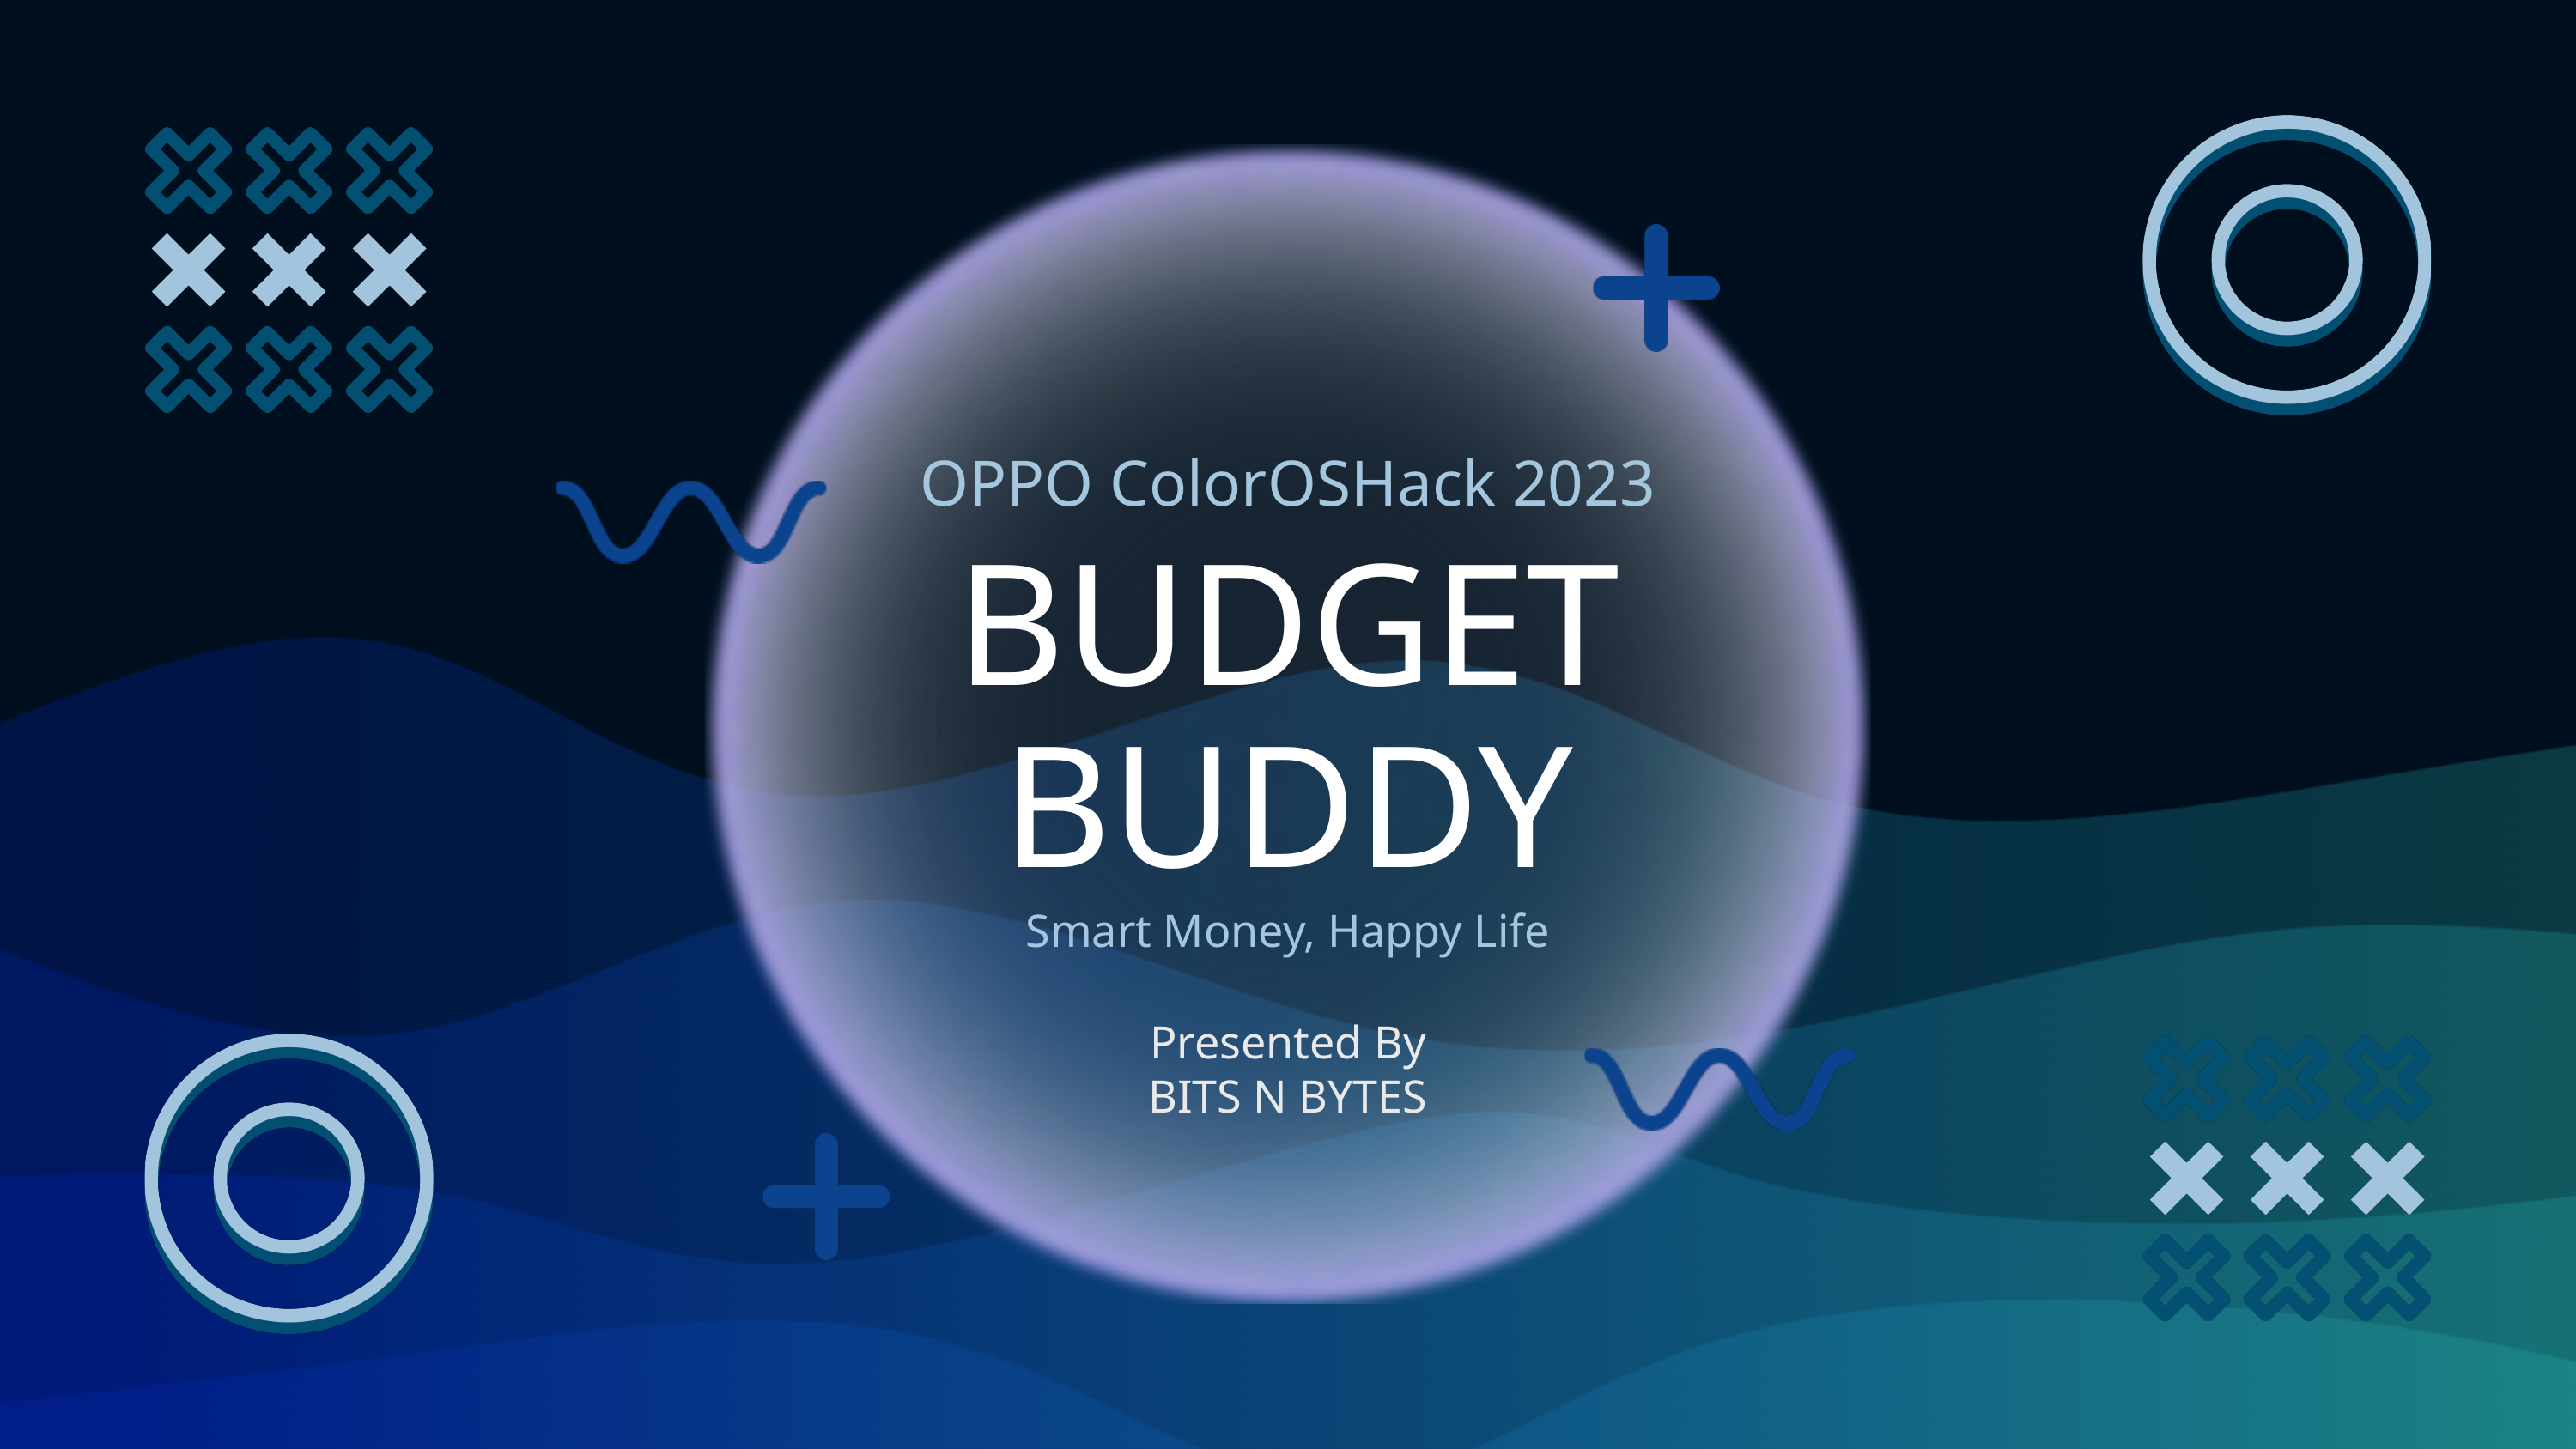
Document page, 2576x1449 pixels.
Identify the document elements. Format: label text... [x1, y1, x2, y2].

text_box [1584, 1048, 1856, 1131]
text_box [556, 481, 827, 537]
text_box [762, 1133, 890, 1260]
text_box [704, 144, 1872, 537]
text_box OPPO ColorOSHack 2023 [898, 451, 1678, 519]
text_box Presented By BITS N BYTES [902, 1013, 1674, 1122]
text_box Smart Money, Happy Life [902, 907, 1674, 956]
text_box BUDGET BUDDY [527, 537, 2049, 901]
text_box [2142, 115, 2432, 415]
text_box [2142, 1034, 2432, 1322]
text_box [144, 126, 434, 414]
text_box [144, 1034, 434, 1334]
text_box [1593, 224, 1720, 352]
text_box [0, 636, 2576, 1449]
text_box [704, 901, 1872, 1304]
